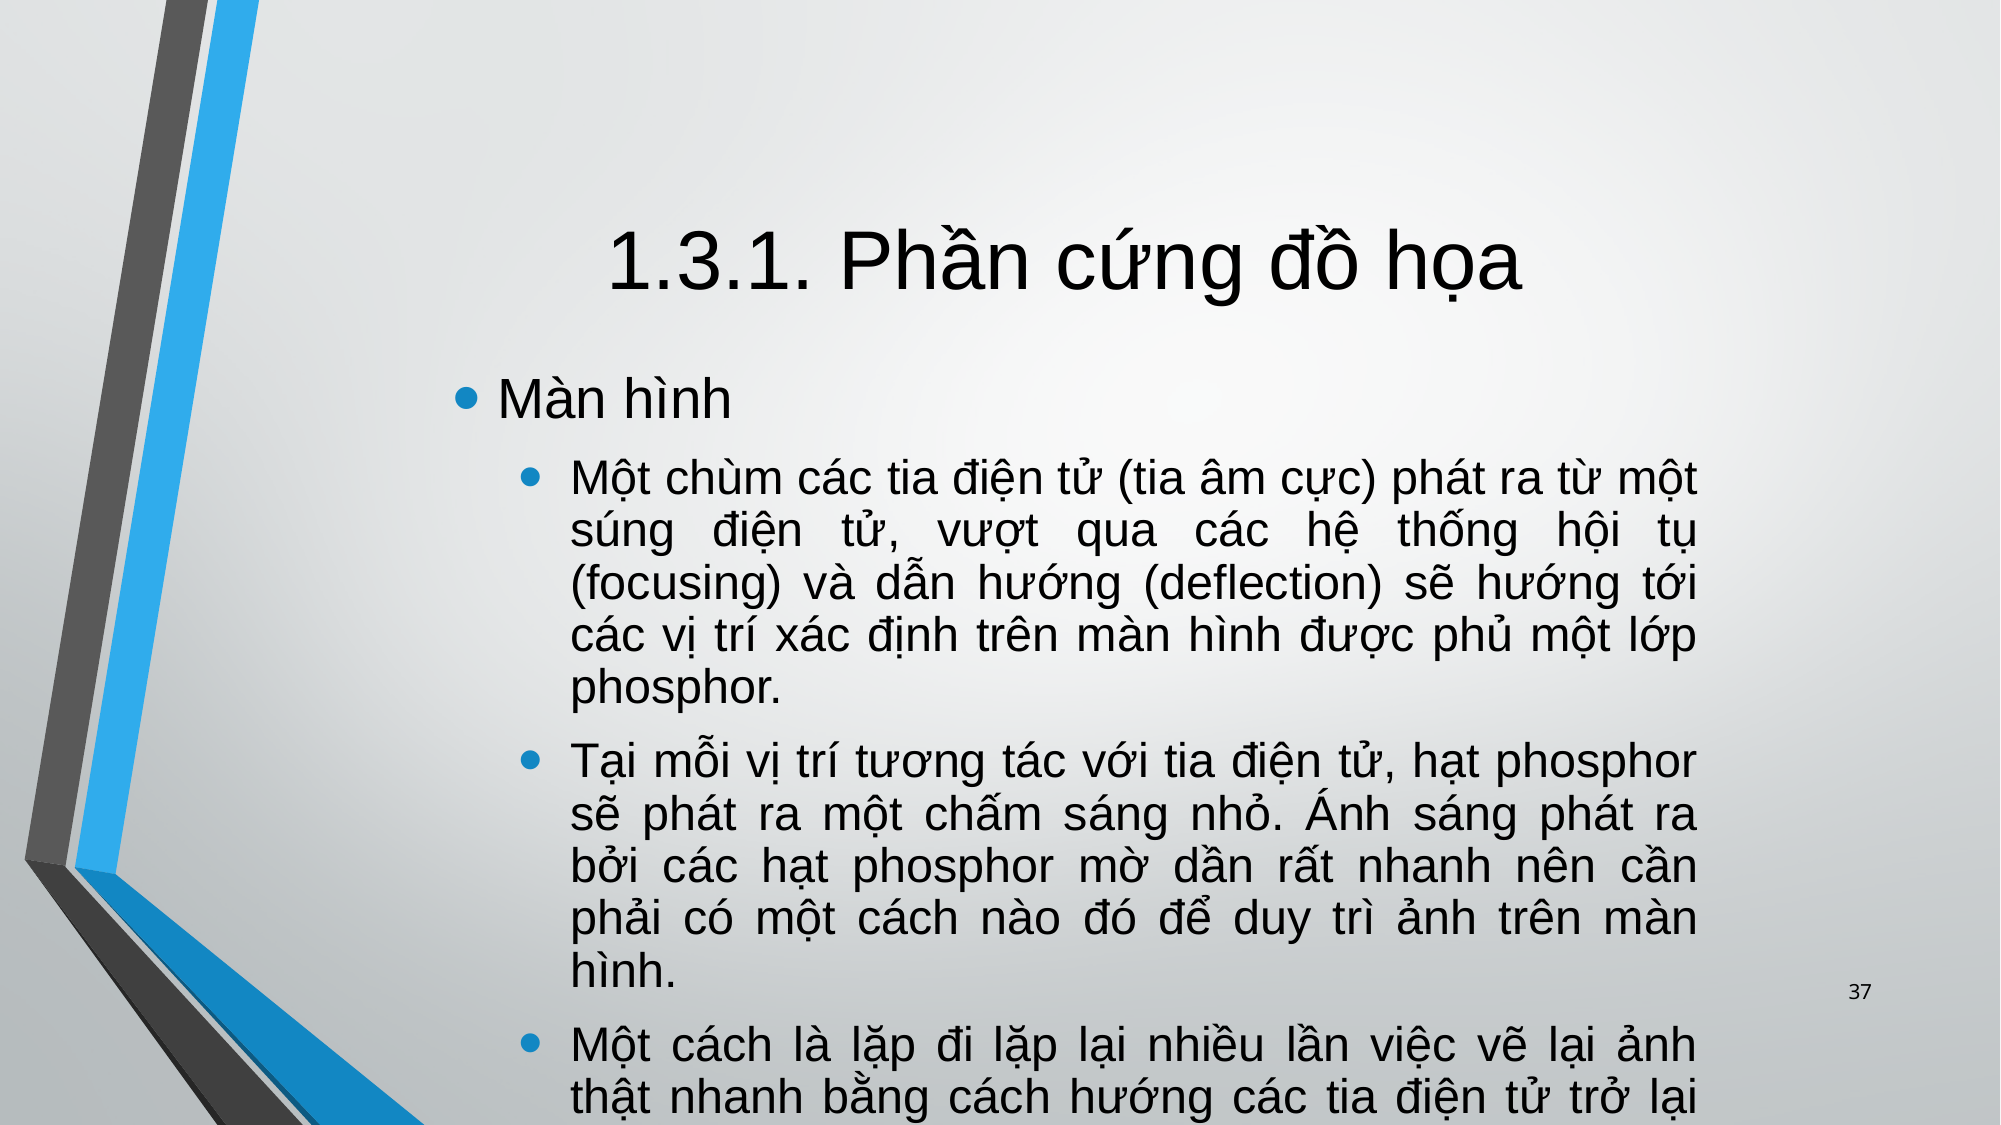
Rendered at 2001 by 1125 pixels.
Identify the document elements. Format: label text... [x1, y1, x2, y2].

slide_number 37 [1796, 962, 1887, 1023]
title 1.3.1. Phần cứng đồ họa [243, 112, 1887, 400]
list Màn hình Một chùm các tia điện tử (tia âm cực) phát ra từ một súng điện tử, vượt qua các hệ thống hội tụ (focusing) và dẫn hướng (deflection) sẽ hướng tới các vị trí xác định trên màn hình được phủ một lớp phosphor. Tại mỗi vị trí tương tác với tia điện tử, hạt phosphor sẽ phát ra một chấm sáng nhỏ. Ánh sáng phát ra bởi các hạt phosphor mờ dần rất nhanh nên cần phải có một cách nào đó để duy trì ảnh trên màn hình. Một cách là lặp đi lặp lại nhiều lần việc vẽ lại ảnh thật nhanh bằng cách hướng các tia điện tử trở lại vị trí cũ. Kiểu hiển thị này gọi là refresh CRT. [364, 362, 1715, 1125]
